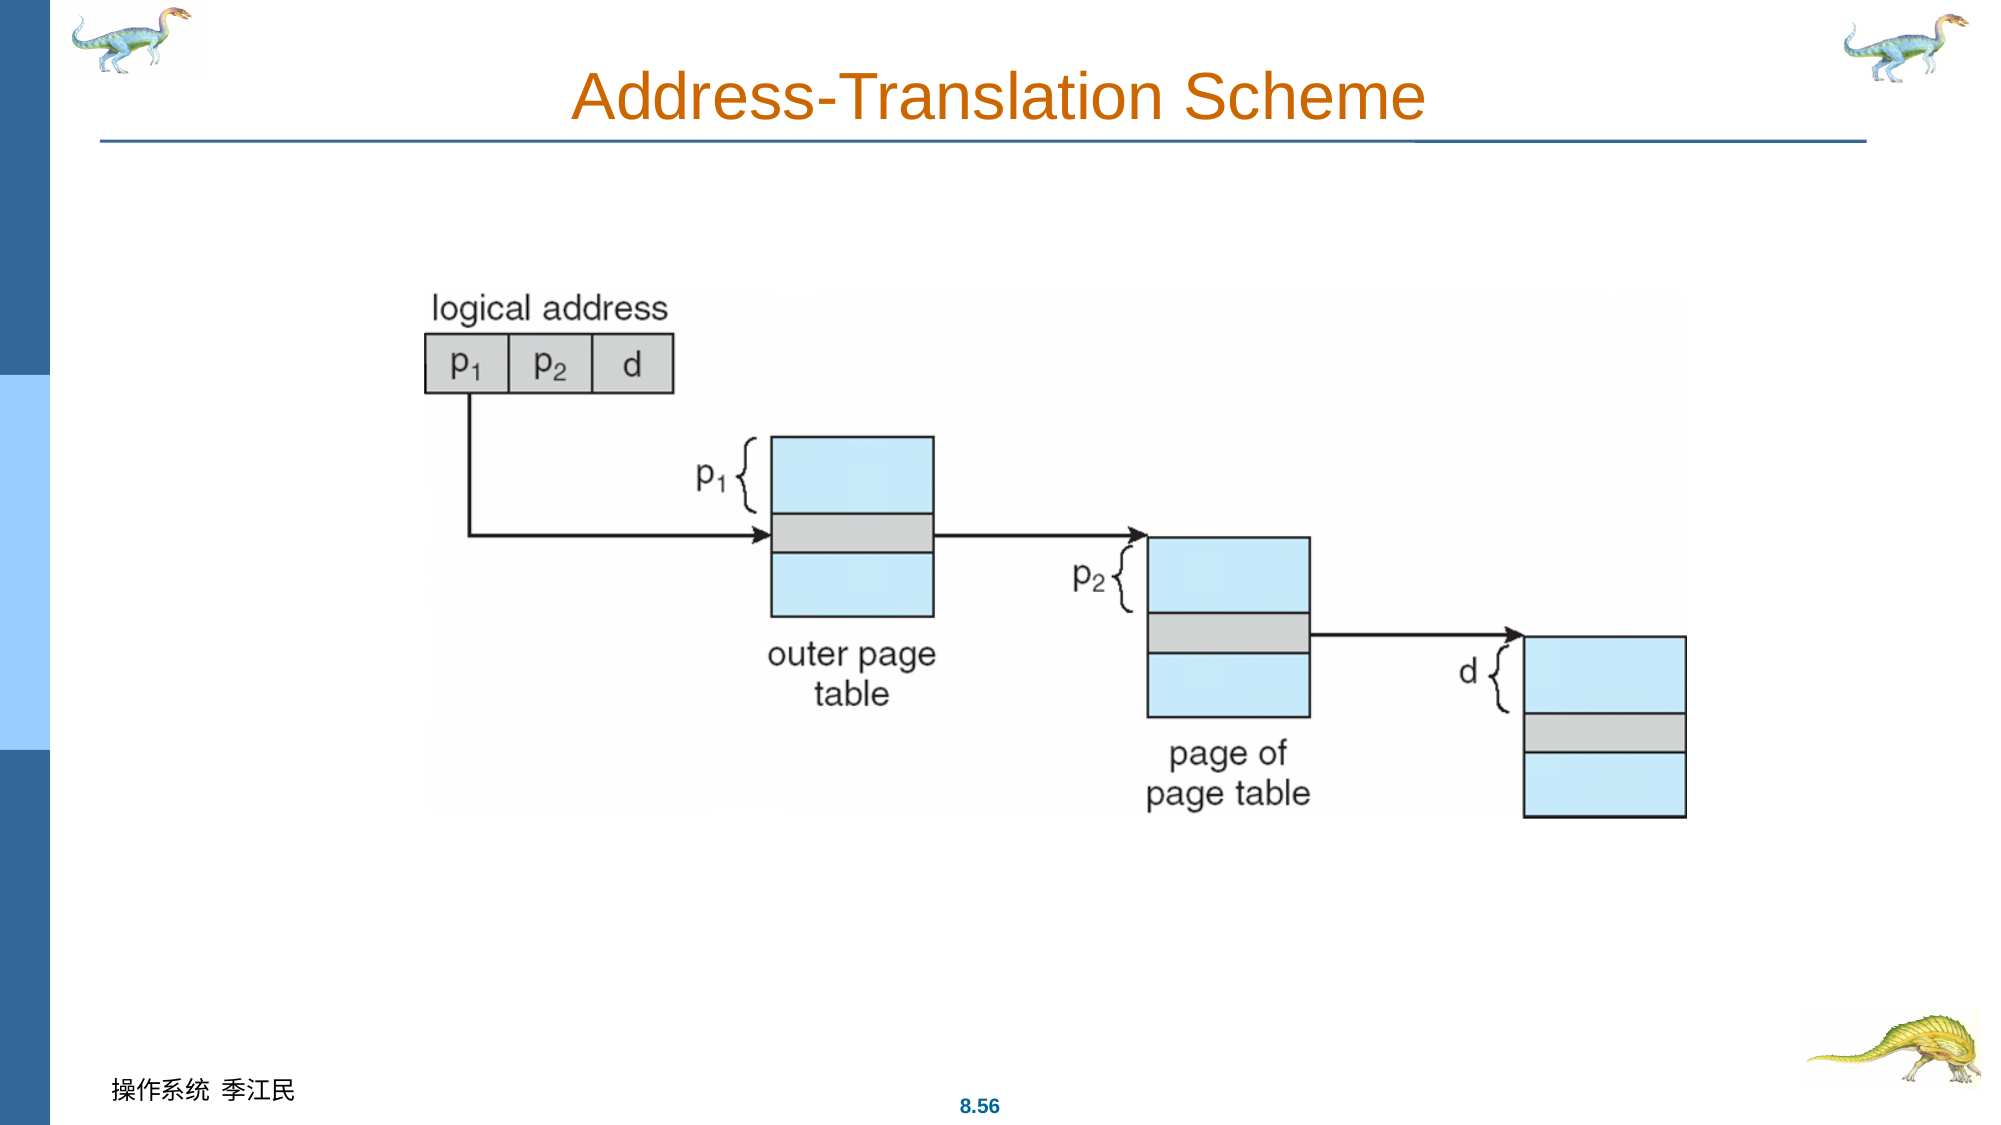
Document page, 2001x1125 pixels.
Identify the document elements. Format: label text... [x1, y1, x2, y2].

picture [1837, 12, 1988, 94]
picture [423, 286, 1687, 820]
title Address-Translation Scheme [99, 45, 1900, 141]
picture [62, 0, 205, 81]
picture [1804, 1007, 1982, 1090]
